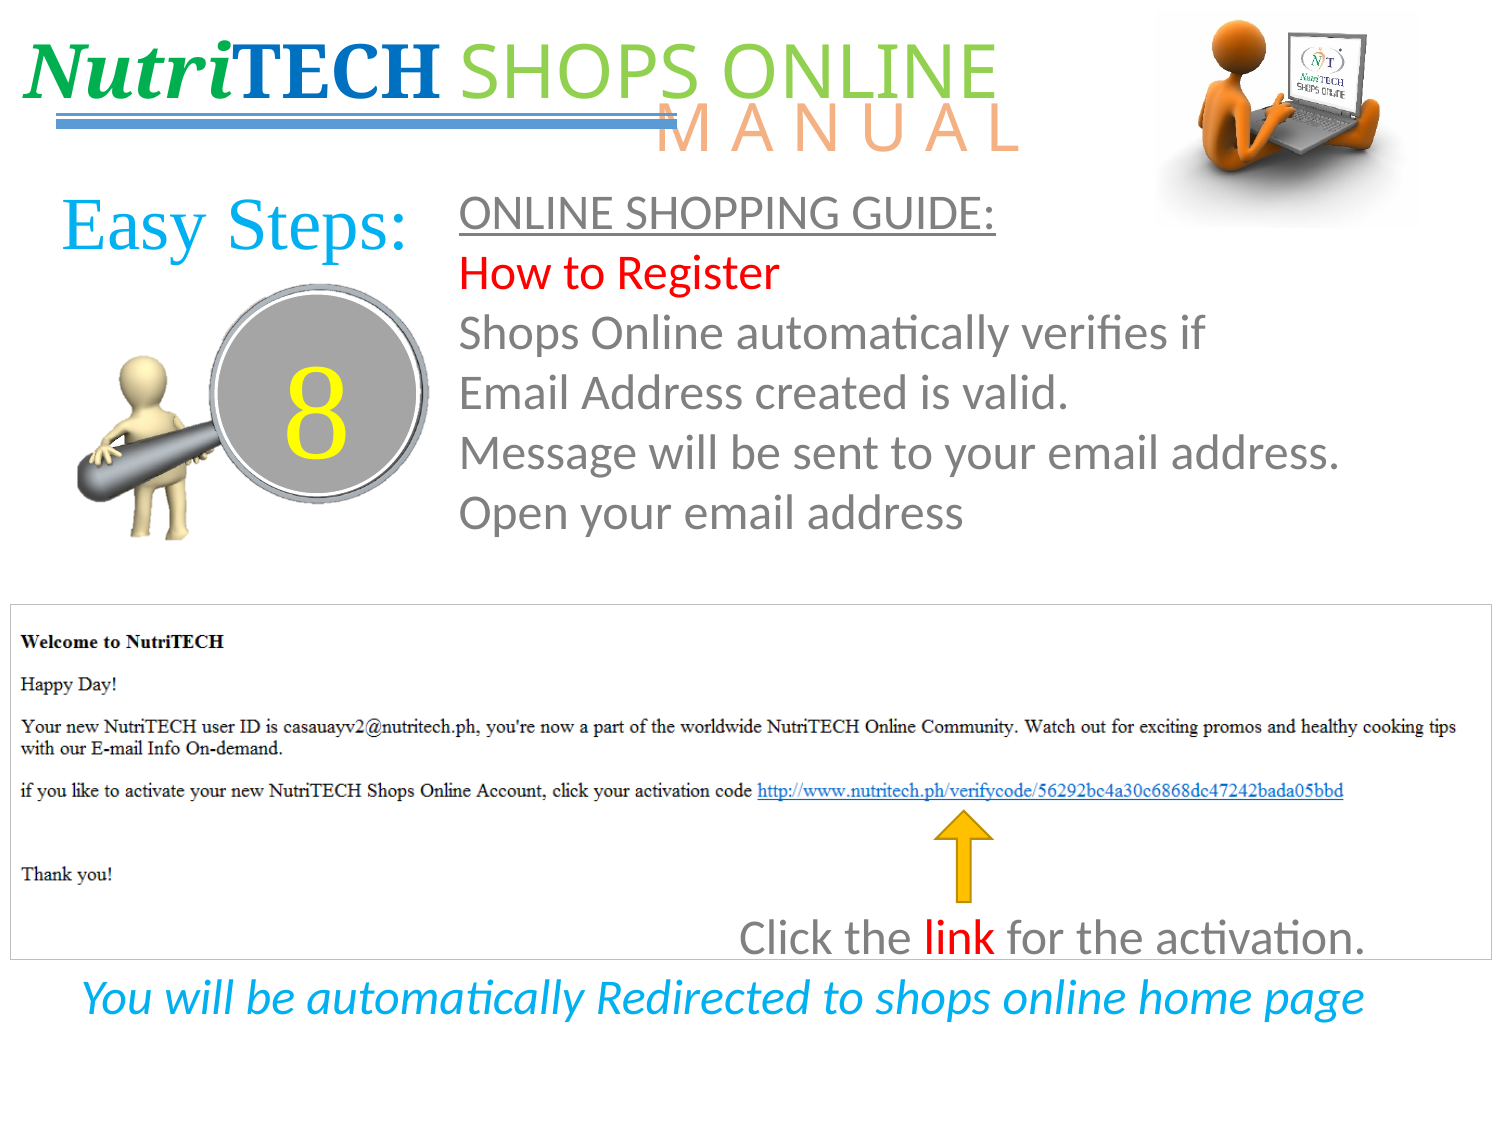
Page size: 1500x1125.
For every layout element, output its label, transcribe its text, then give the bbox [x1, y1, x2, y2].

text_box Easy Steps: [46, 153, 425, 241]
text_box Click the link for the activation. You will be automatically Redirected to shops online home page [65, 960, 1381, 1032]
text_box M A N U A L [639, 77, 1036, 173]
picture [10, 604, 1492, 960]
picture [333, 241, 346, 246]
picture [235, 241, 255, 246]
picture [365, 241, 379, 246]
picture [1155, 10, 1419, 228]
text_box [55, 114, 678, 124]
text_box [215, 288, 418, 495]
picture [117, 241, 128, 245]
picture [77, 241, 99, 245]
picture [146, 241, 160, 246]
text_box ONLINE SHOPPING GUIDE: How to Register Shops Online automatically verifies if Email Address created is valid. Message will be sent to your email address. Open your email address [443, 171, 1356, 547]
picture [32, 241, 475, 574]
text_box NutriTECH SHOPS ONLINE [9, 15, 1015, 121]
